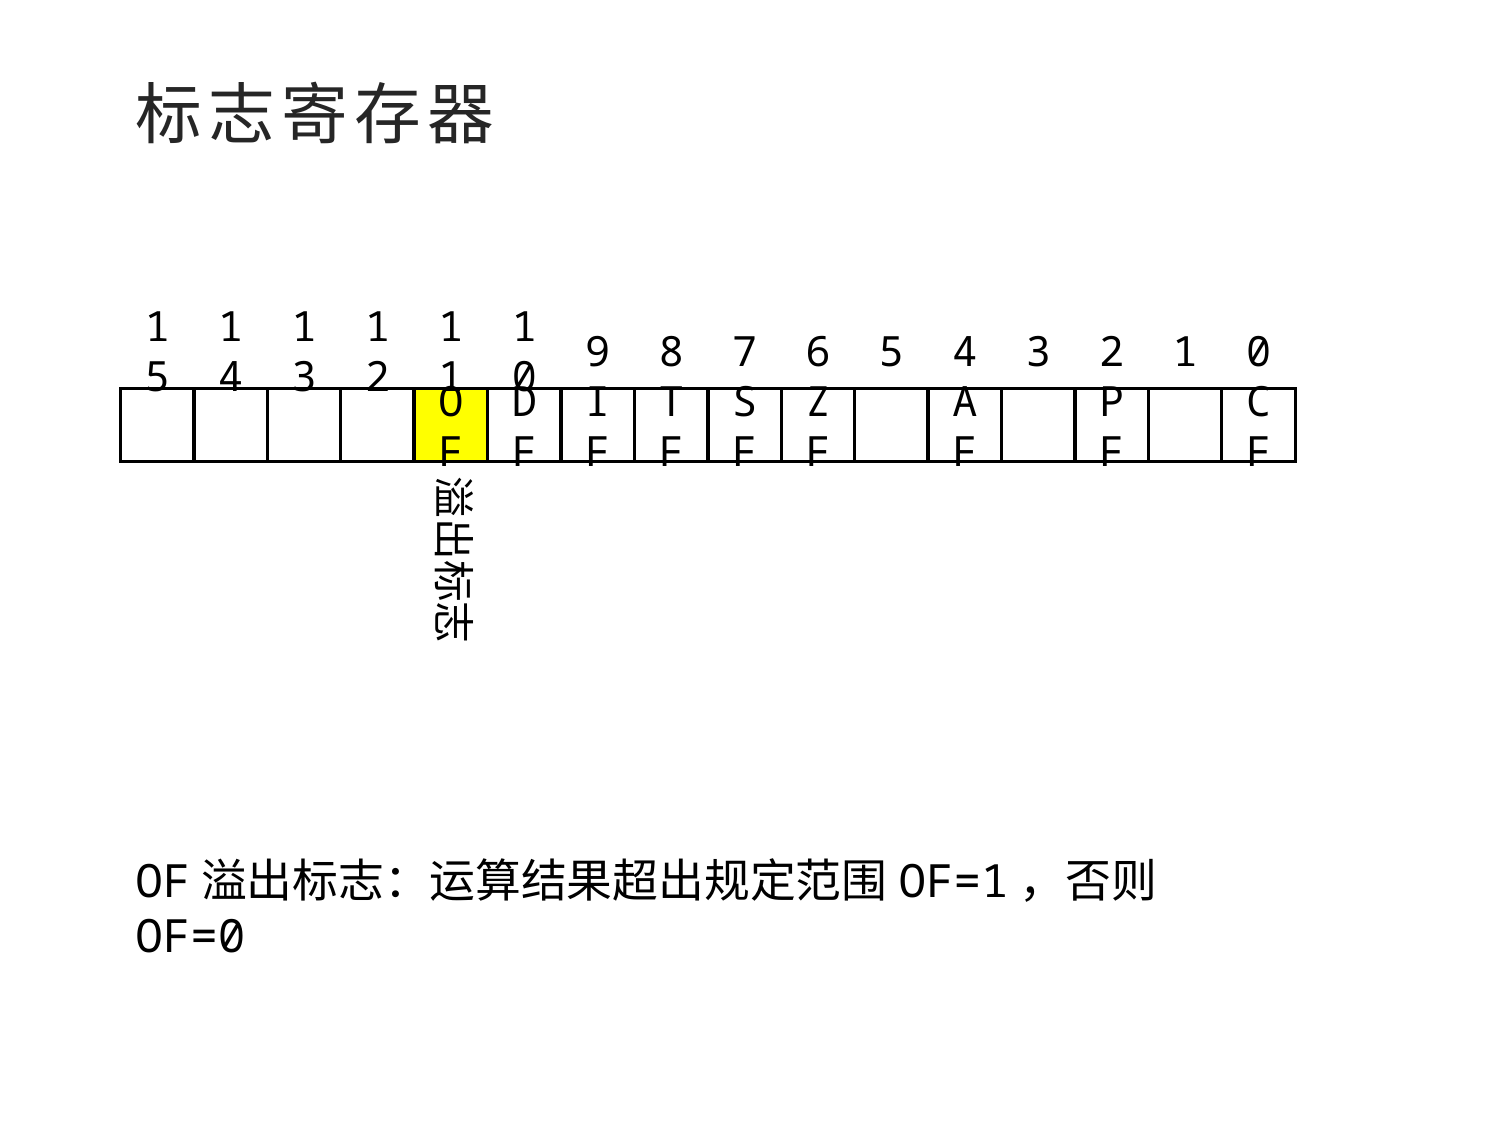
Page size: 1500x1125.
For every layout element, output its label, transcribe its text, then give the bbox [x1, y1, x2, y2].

text_box 4 [927, 312, 1001, 387]
text_box 1 [1147, 312, 1223, 387]
text_box 9 [560, 312, 634, 387]
text_box 标志寄存器 [120, 64, 1409, 160]
text_box 12 [340, 312, 413, 387]
text_box TF [634, 387, 707, 462]
text_box DF [487, 387, 560, 462]
text_box [1147, 387, 1223, 462]
text_box 11 [413, 312, 487, 387]
text_box 3 [1001, 312, 1074, 387]
text_box 5 [854, 312, 927, 387]
text_box CF [1223, 387, 1296, 462]
text_box 2 [1074, 312, 1147, 387]
text_box ZF [780, 387, 854, 462]
text_box AF [927, 387, 1001, 462]
text_box 溢出标志 [407, 461, 488, 714]
text_box [193, 387, 266, 462]
text_box 8 [634, 312, 707, 387]
text_box 15 [120, 312, 193, 387]
text_box OF [413, 387, 487, 461]
text_box 0 [1223, 312, 1296, 387]
text_box 6 [780, 312, 854, 387]
text_box 7 [707, 312, 780, 387]
text_box [854, 387, 927, 462]
text_box [1001, 387, 1074, 462]
text_box OF溢出标志：运算结果超出规定范围OF=1，否则OF=0 [120, 844, 1278, 969]
text_box [120, 387, 193, 462]
text_box 13 [266, 312, 340, 387]
text_box 14 [193, 312, 266, 387]
text_box 10 [487, 312, 560, 387]
text_box SF [707, 387, 780, 462]
text_box IF [560, 387, 634, 462]
text_box [340, 387, 413, 462]
text_box PF [1074, 387, 1147, 462]
text_box [266, 387, 340, 462]
